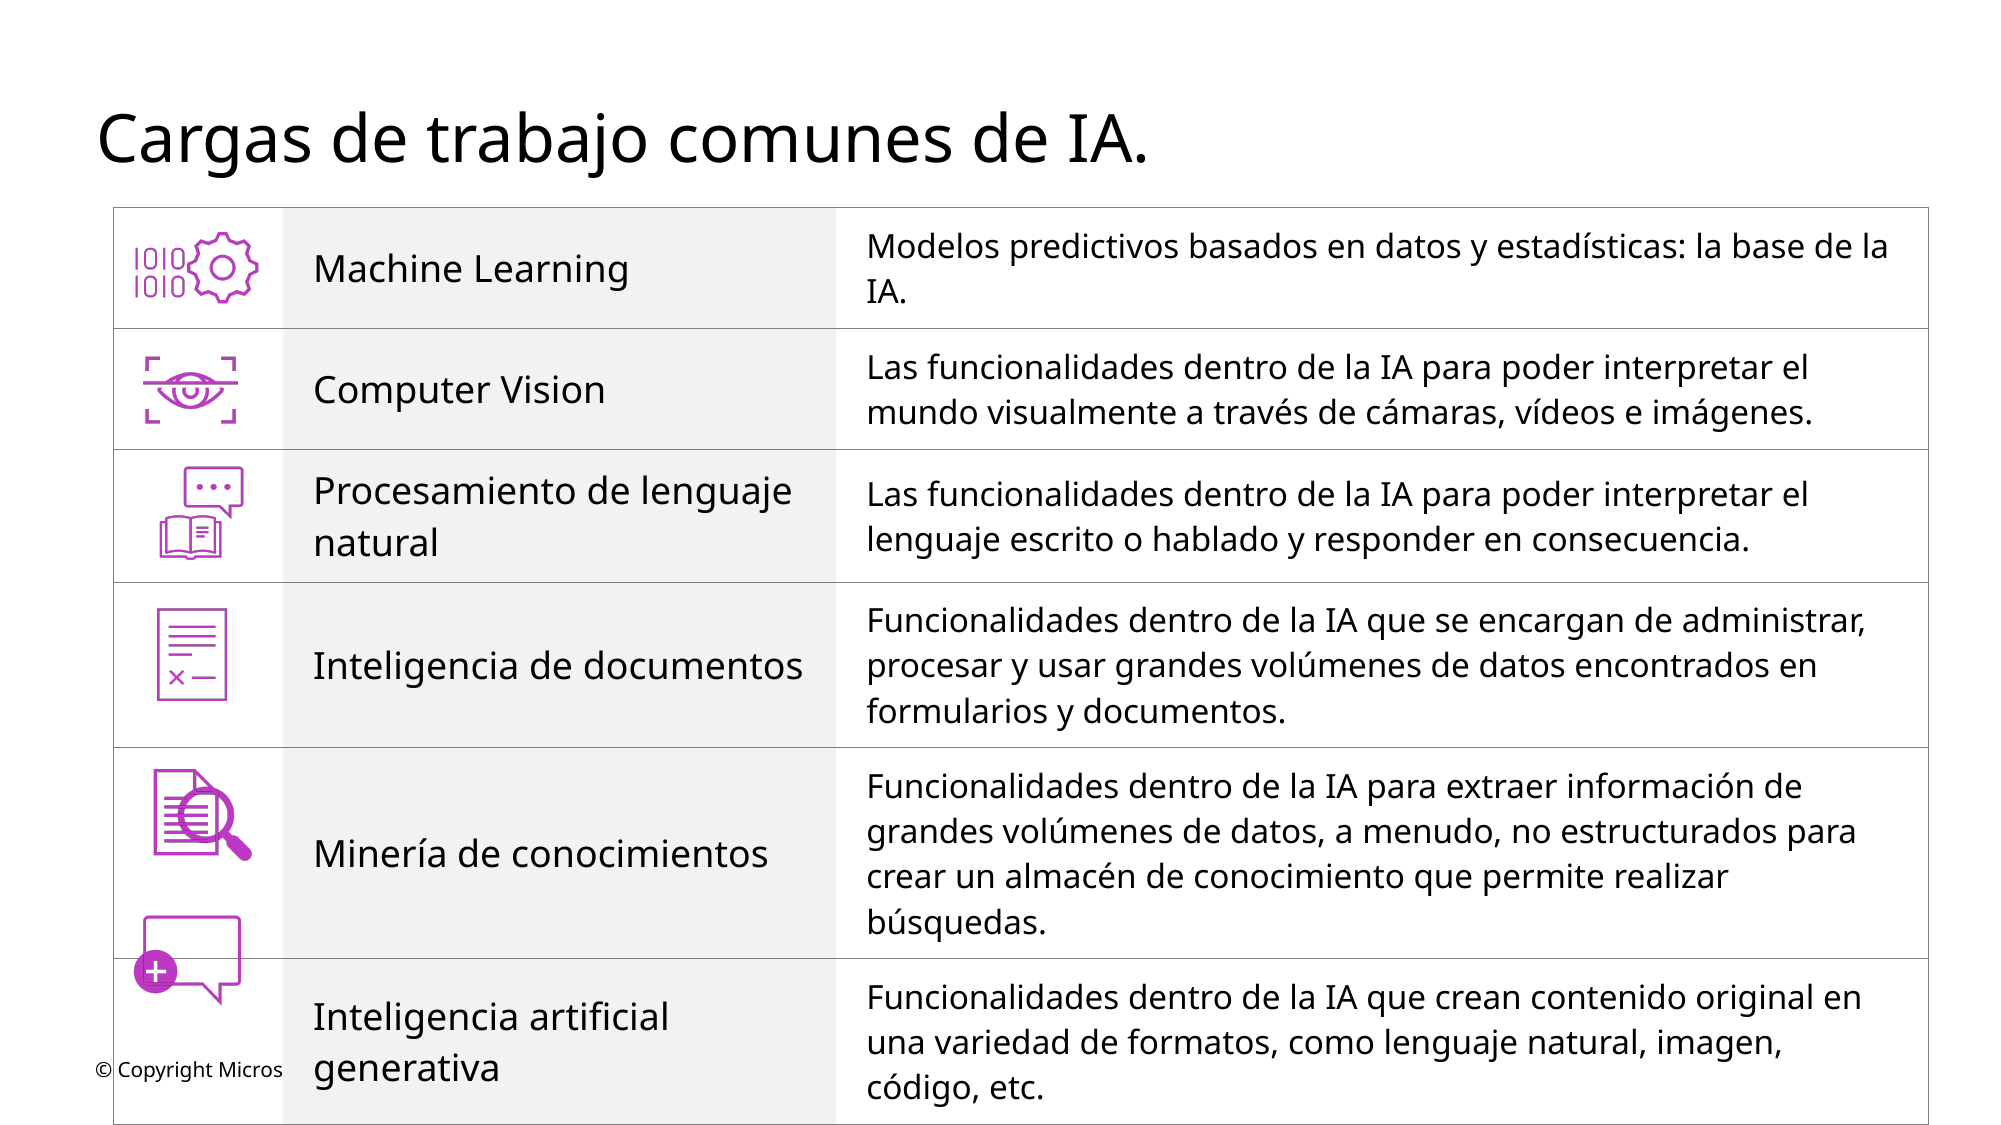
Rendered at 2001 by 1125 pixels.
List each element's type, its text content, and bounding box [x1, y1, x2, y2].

table_cell Funcionalidades dentro de la IA que crean contenido original en una variedad de formatos, como lenguaje natural, imagen, código, etc. [836, 959, 1928, 1124]
picture [122, 891, 262, 1030]
table_cell [114, 959, 283, 1124]
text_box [135, 761, 259, 868]
table_cell Inteligencia de documentos [283, 583, 836, 747]
table_header Machine Learning [283, 208, 836, 328]
table_cell [114, 329, 283, 449]
table_header [114, 208, 283, 328]
table_cell Inteligencia artificial generativa [283, 959, 836, 1124]
table_cell Minería de conocimientos [283, 748, 836, 958]
title Cargas de trabajo comunes de IA. [96, 96, 1903, 176]
table_cell [114, 450, 283, 582]
table_cell Las funcionalidades dentro de la IA para poder interpretar el mundo visualmente a través de cámaras, vídeos e imágenes. [836, 329, 1928, 449]
table_cell Procesamiento de lenguaje natural [283, 450, 836, 582]
picture [136, 598, 248, 711]
table_cell Las funcionalidades dentro de la IA para poder interpretar el lenguaje escrito o hablado y responder en consecuencia. [836, 450, 1928, 582]
table_cell Computer Vision [283, 329, 836, 449]
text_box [154, 453, 255, 573]
table_header Modelos predictivos basados en datos y estadísticas: la base de la IA. [836, 208, 1928, 328]
picture [137, 337, 244, 444]
table_cell Funcionalidades dentro de la IA para extraer información de grandes volúmenes de datos, a menudo, no estructurados para crear un almacén de conocimiento que permite realizar búsquedas. [836, 748, 1928, 958]
table_cell [114, 748, 283, 958]
table_cell Funcionalidades dentro de la IA que se encargan de administrar, procesar y usar grandes volúmenes de datos encontrados en formularios y documentos. [836, 583, 1928, 747]
table_cell [114, 583, 283, 747]
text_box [126, 218, 272, 317]
